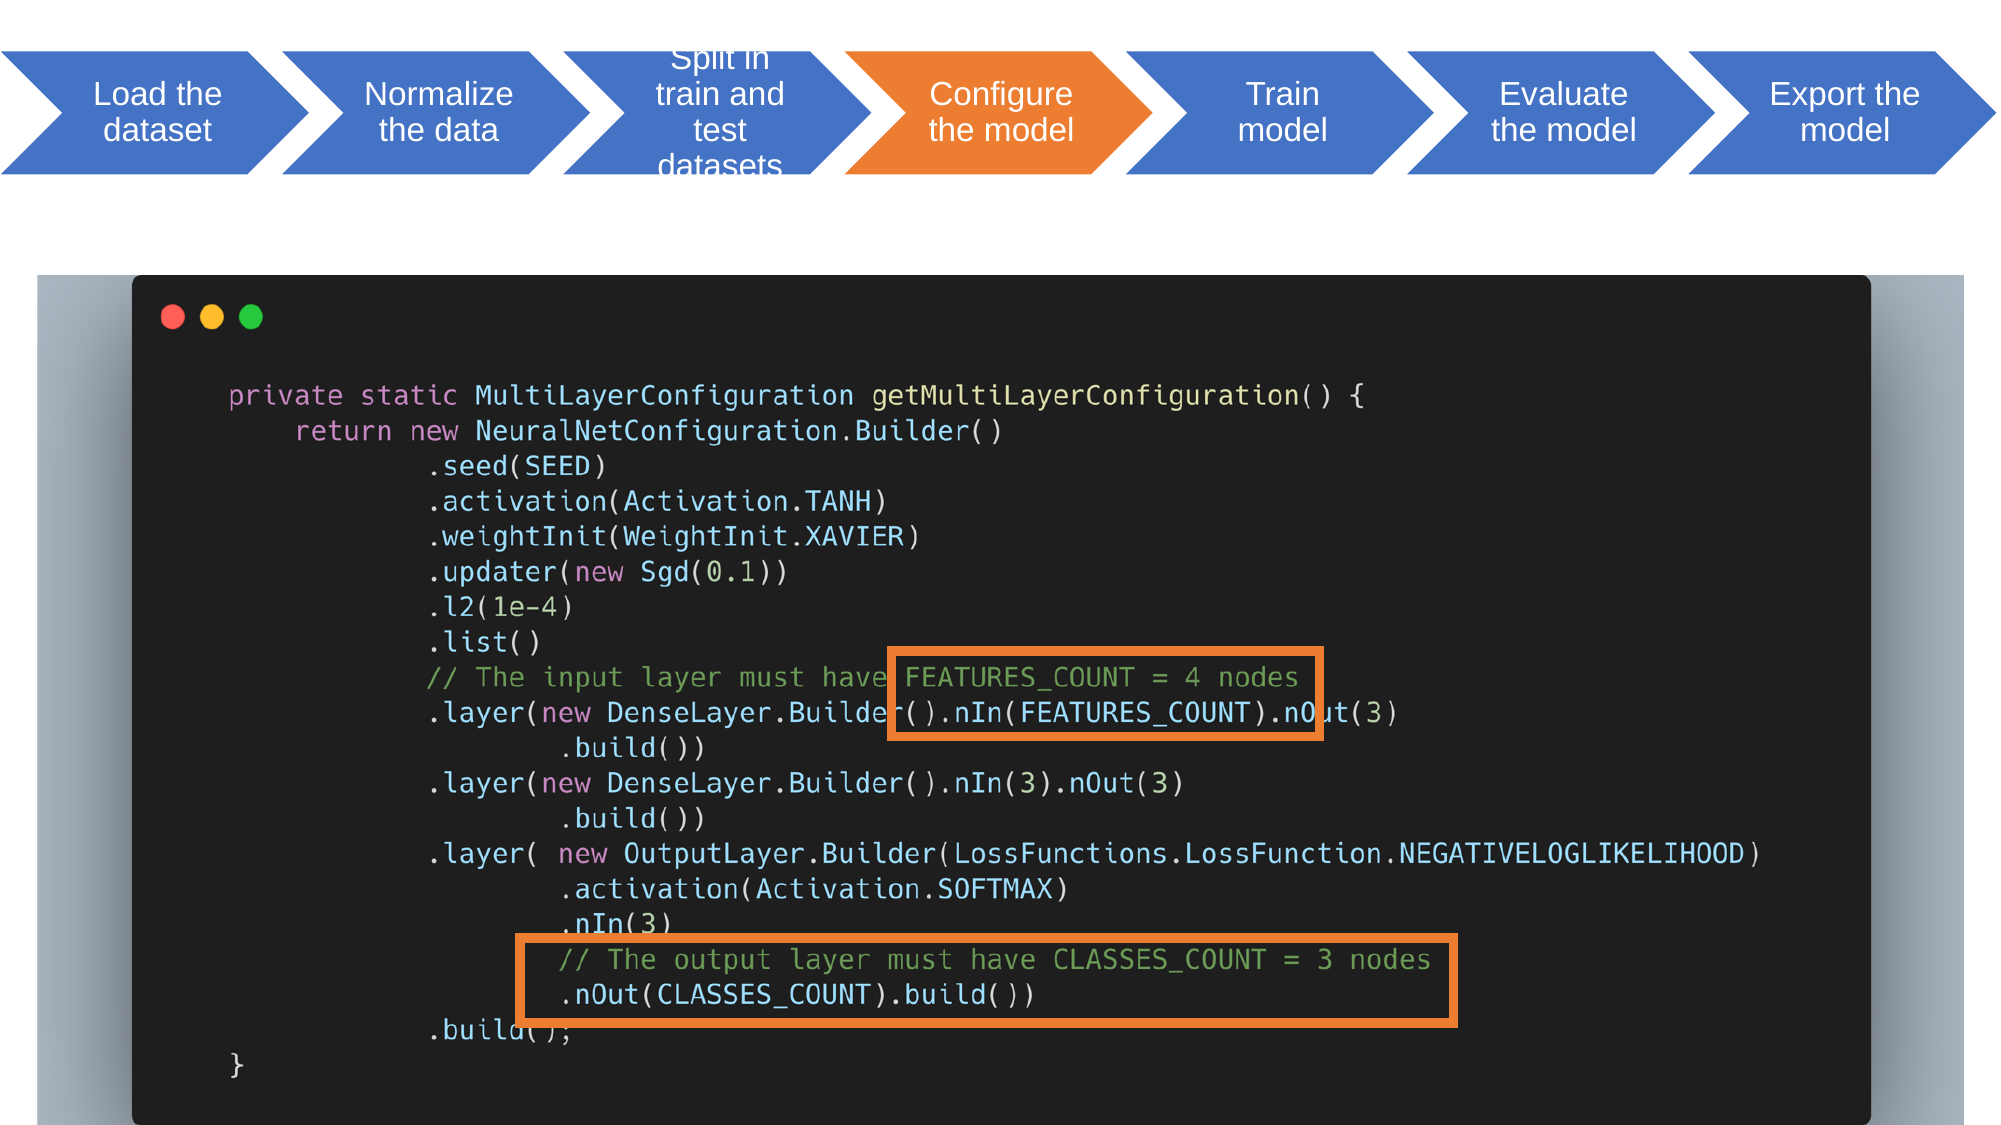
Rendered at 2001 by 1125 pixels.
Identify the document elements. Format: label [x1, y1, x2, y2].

text_box [0, 31, 1998, 194]
picture [35, 275, 1964, 1125]
